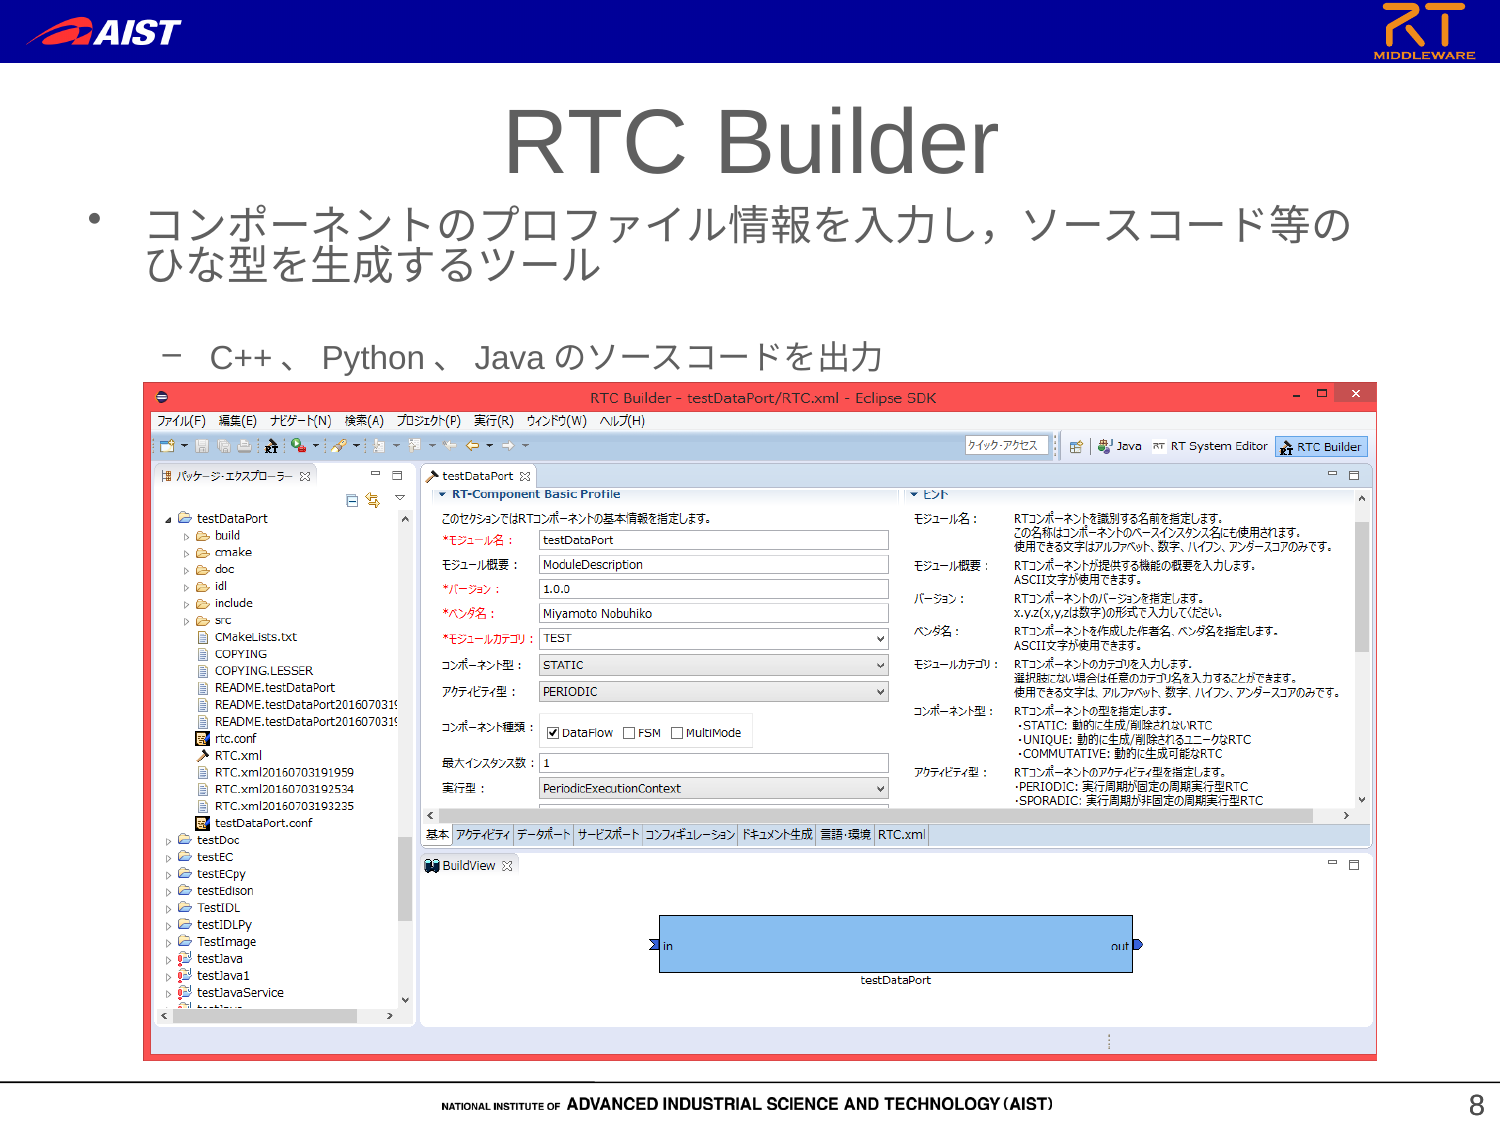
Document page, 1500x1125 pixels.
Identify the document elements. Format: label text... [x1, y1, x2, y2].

title RTC Builder [29, 66, 1474, 208]
picture [143, 381, 1377, 1061]
picture [442, 1097, 1052, 1110]
text_box 8 [1149, 1078, 1500, 1125]
list コンポーネントのプロファイル情報を入力し，ソースコード等のひな型を生成するツール C++、Python、Javaのソースコードを出力 [72, 208, 1372, 578]
picture [0, 0, 1500, 63]
